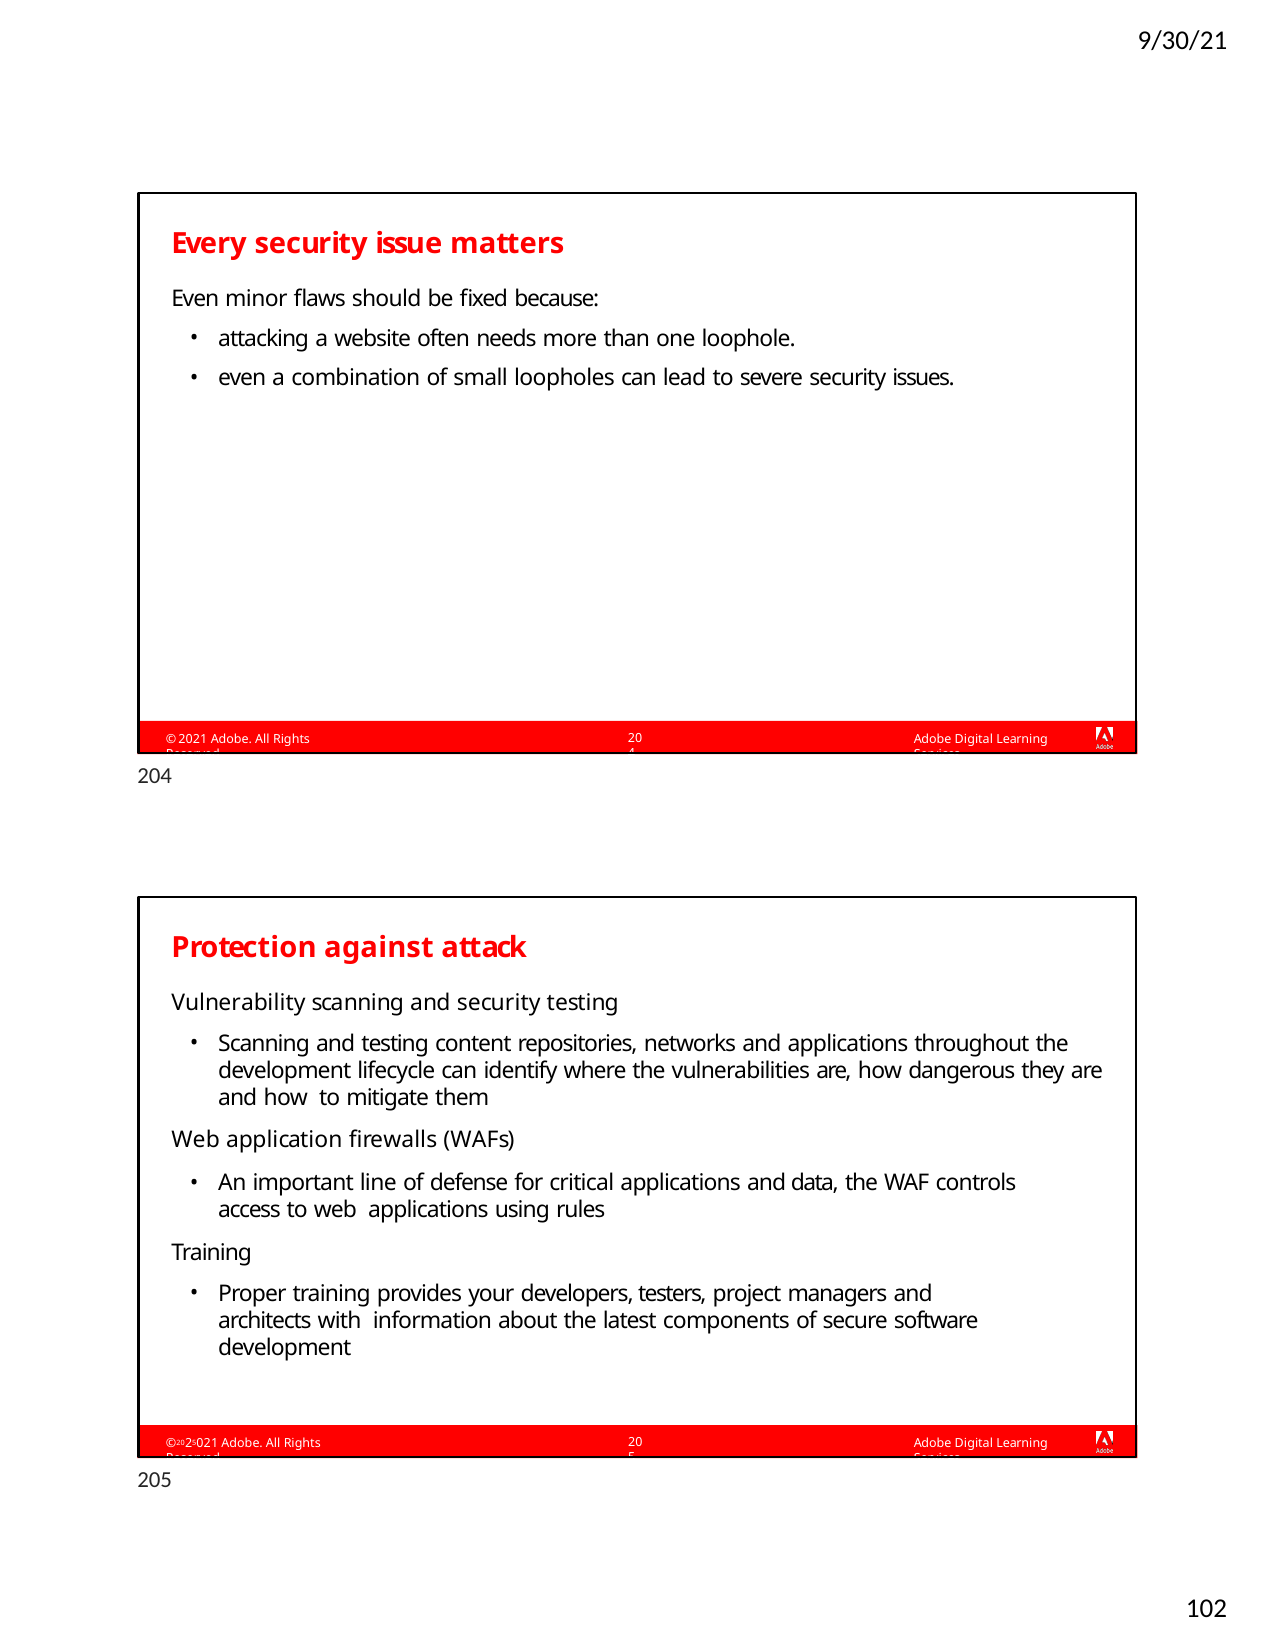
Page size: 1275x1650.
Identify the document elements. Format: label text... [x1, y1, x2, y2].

text_box 204 [135, 760, 175, 788]
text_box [137, 720, 1138, 755]
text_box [137, 1424, 1138, 1459]
text_box [138, 896, 1137, 1424]
text_box 9/30/21 [1135, 20, 1230, 55]
text_box [138, 192, 1137, 720]
slide_number 102 [1179, 1589, 1234, 1650]
text_box 205 [135, 1465, 175, 1492]
